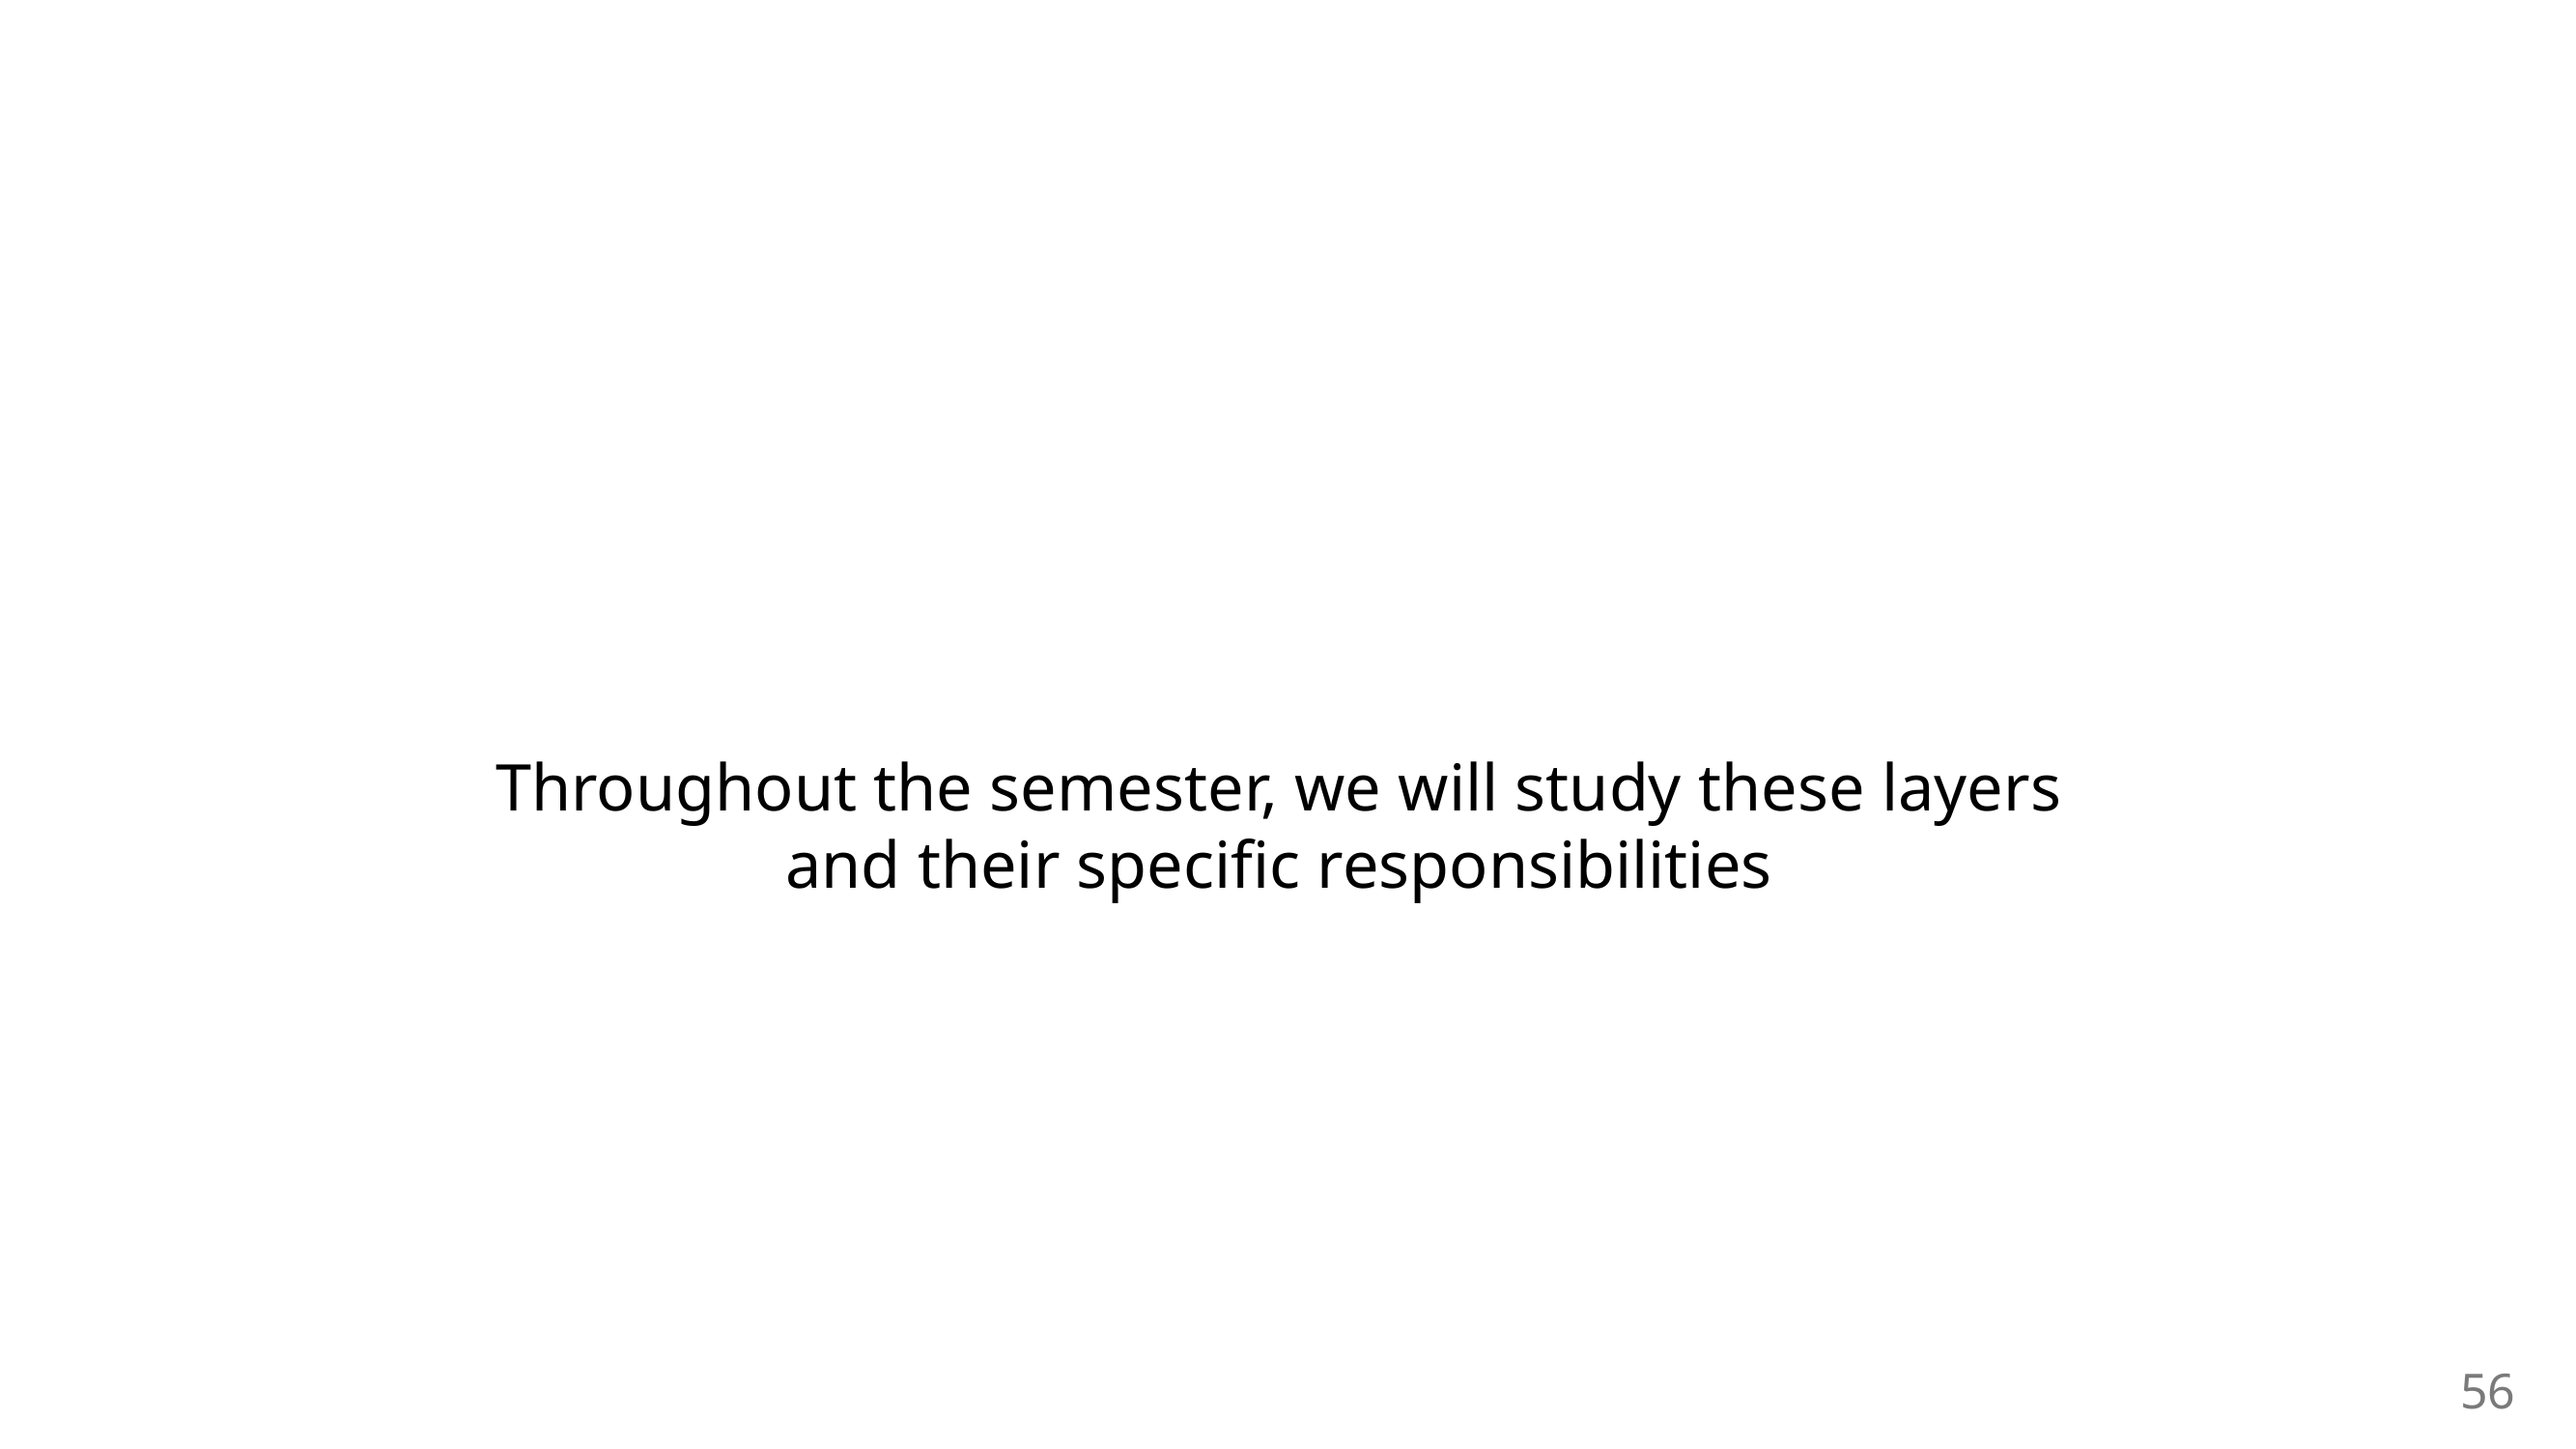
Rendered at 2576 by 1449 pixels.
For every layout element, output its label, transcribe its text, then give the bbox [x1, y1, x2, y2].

slide_number 56 [2453, 1359, 2522, 1434]
list Throughout the semester, we will study these layers and their specific responsibilities [250, 746, 2325, 915]
